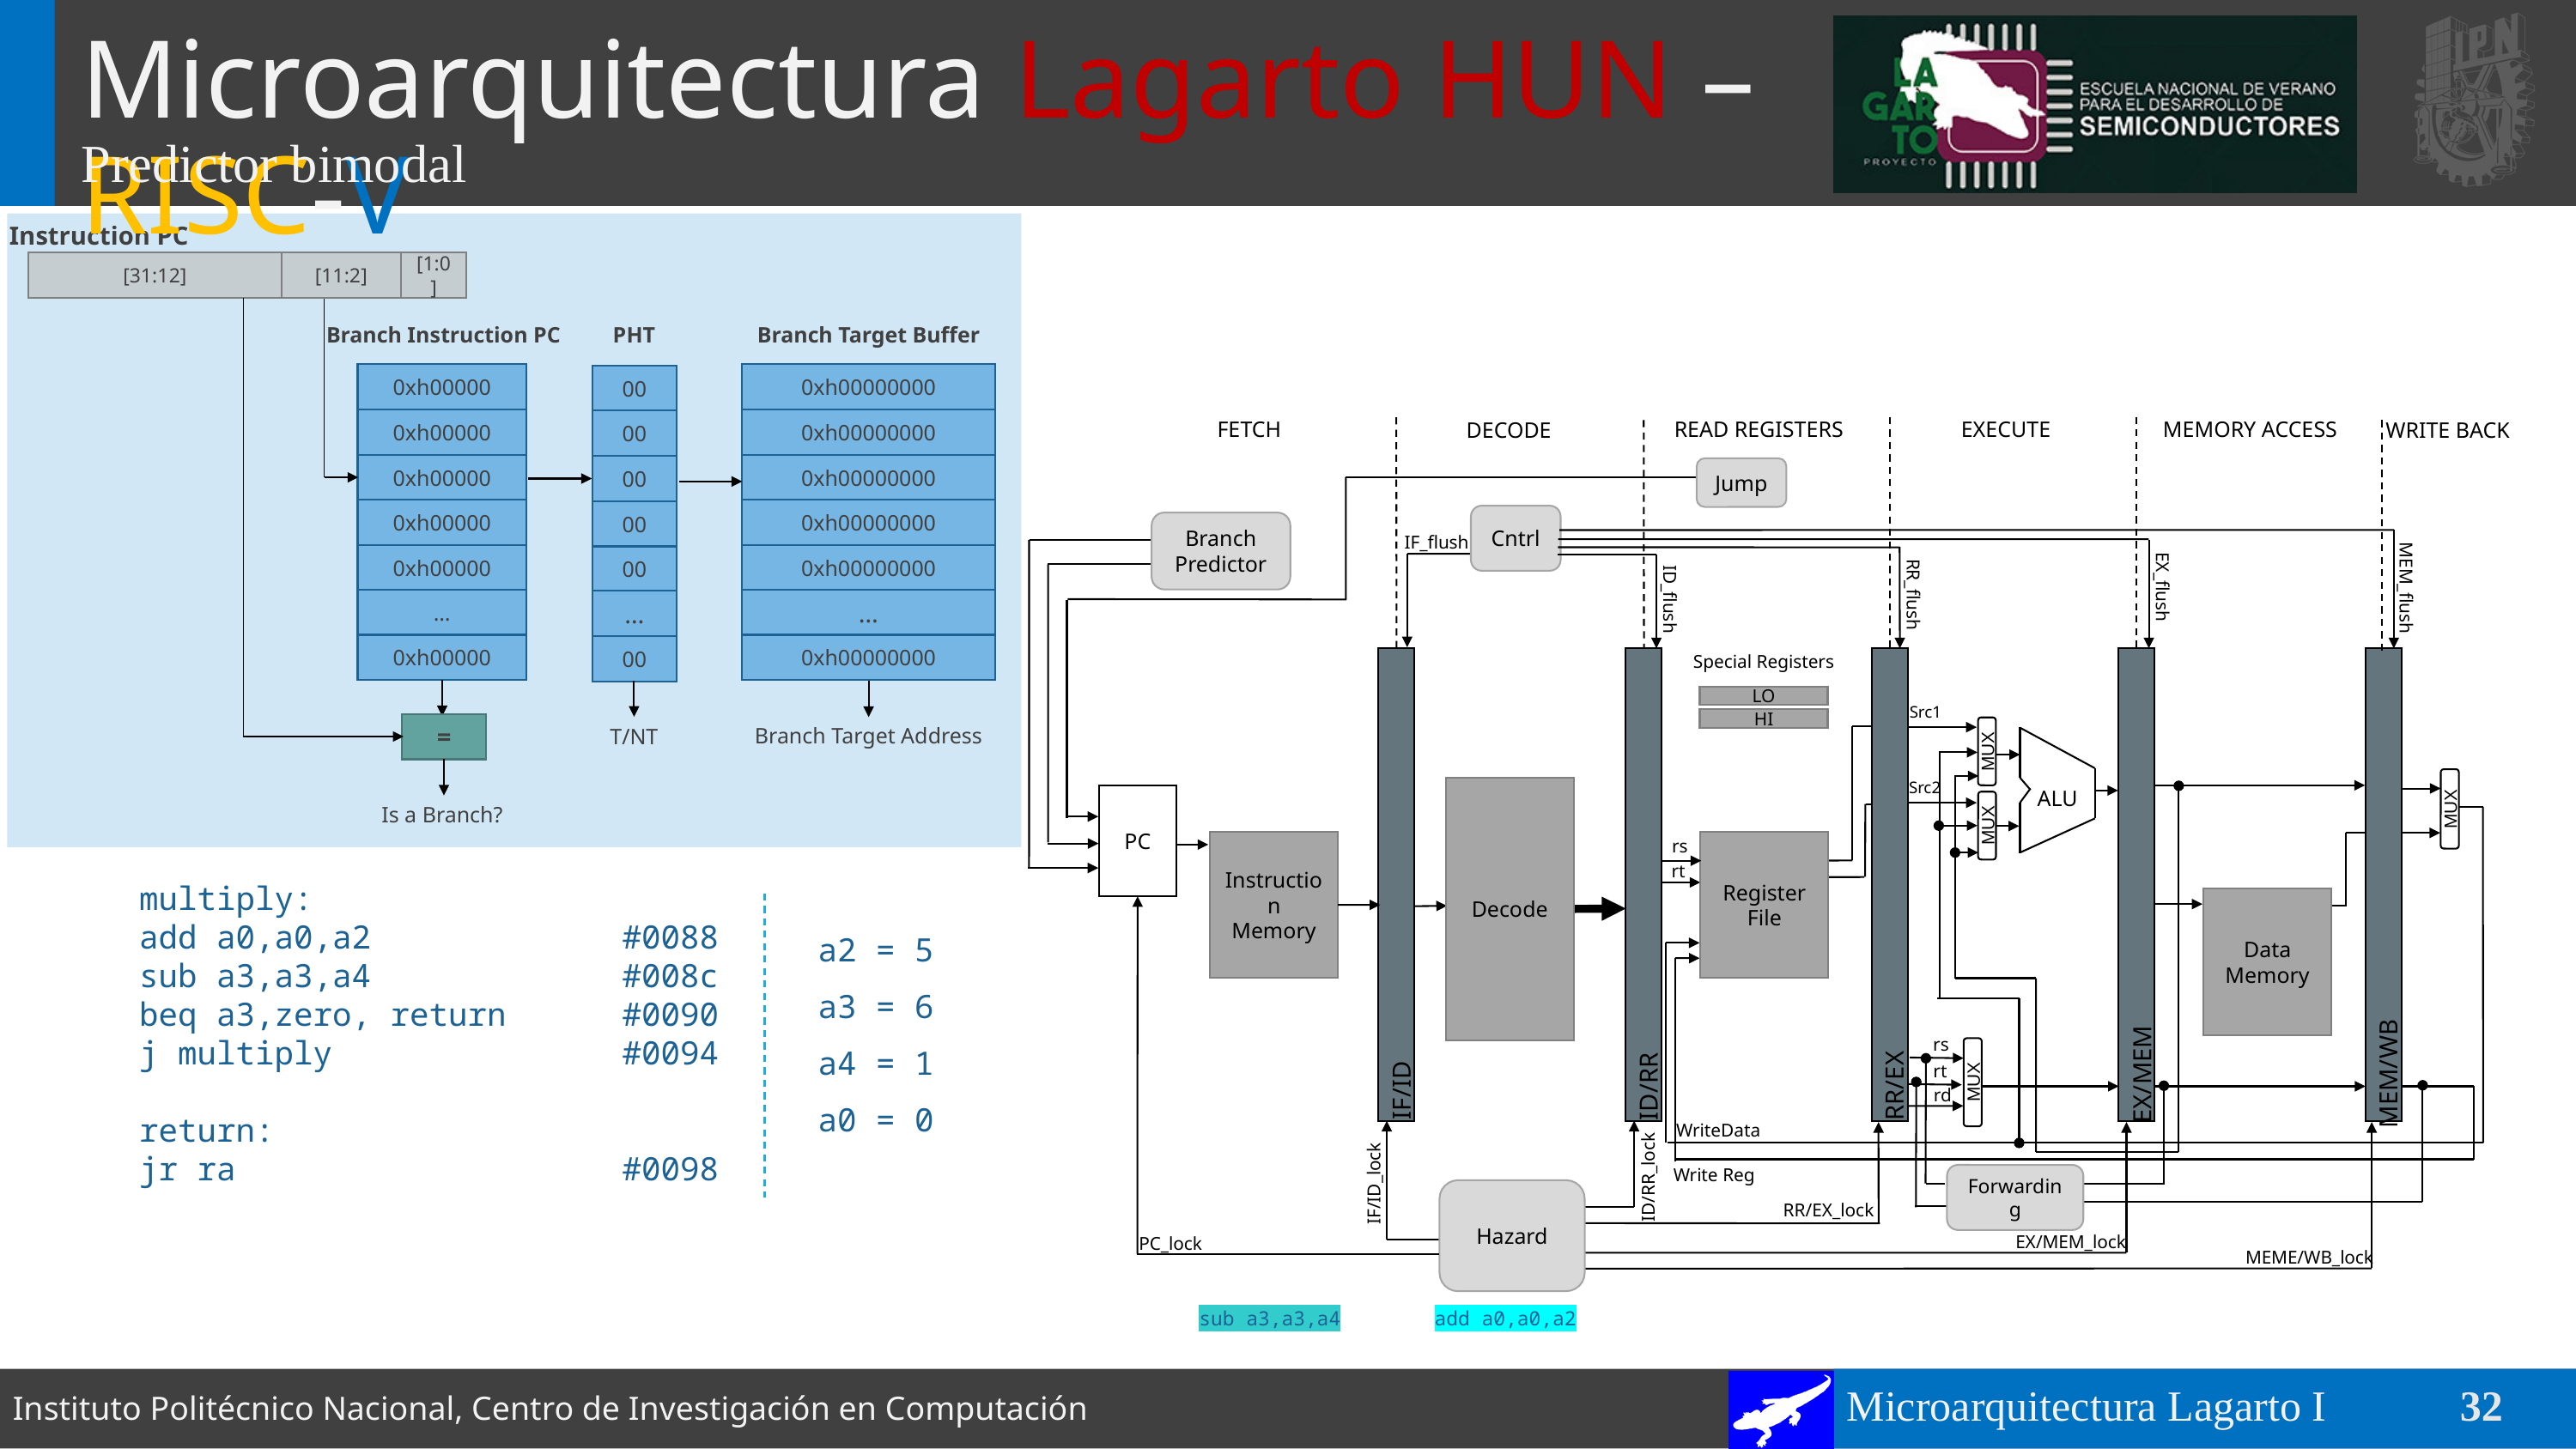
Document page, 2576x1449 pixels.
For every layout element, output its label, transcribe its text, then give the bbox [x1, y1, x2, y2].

subtitle Predictor bimodal [68, 130, 1834, 193]
table_header a2 = 5 [805, 921, 995, 978]
text_box sub a3,a3,a4 [1186, 1300, 1354, 1337]
text_box CODE SEGMENT Instruction | PC lw $v0, 0x4000($0) #0000 lw $a0, 0x4004($0) #0004 lw $a1, 0x4008($0) #0008 lw $a2, 0x400c($0) #000c lw $ra, 0x4010($0) #0010 j multiply #0014 . . . multiply: add a0,a0,a2 #0088 sub a3,a3,a4 #008c beq a3,zero, return #0090 j multiply #0094 return: jr ra #0098 [126, 275, 2447, 1306]
list Microarquitectura Lagarto I [1833, 1368, 2447, 1446]
table_cell a4 = 1 [805, 1034, 995, 1091]
picture [1833, 15, 2357, 193]
title Microarquitectura Lagarto HUN – RISC-V [68, 18, 1834, 127]
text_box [7, 213, 1022, 847]
picture [1728, 1371, 1834, 1449]
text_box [1028, 409, 2504, 1292]
text_box add a0,a0,a2 [1421, 1300, 1589, 1337]
slide_number 32 [2447, 1368, 2576, 1446]
table_cell a0 = 0 [805, 1091, 995, 1148]
table_cell a3 = 6 [805, 978, 995, 1034]
